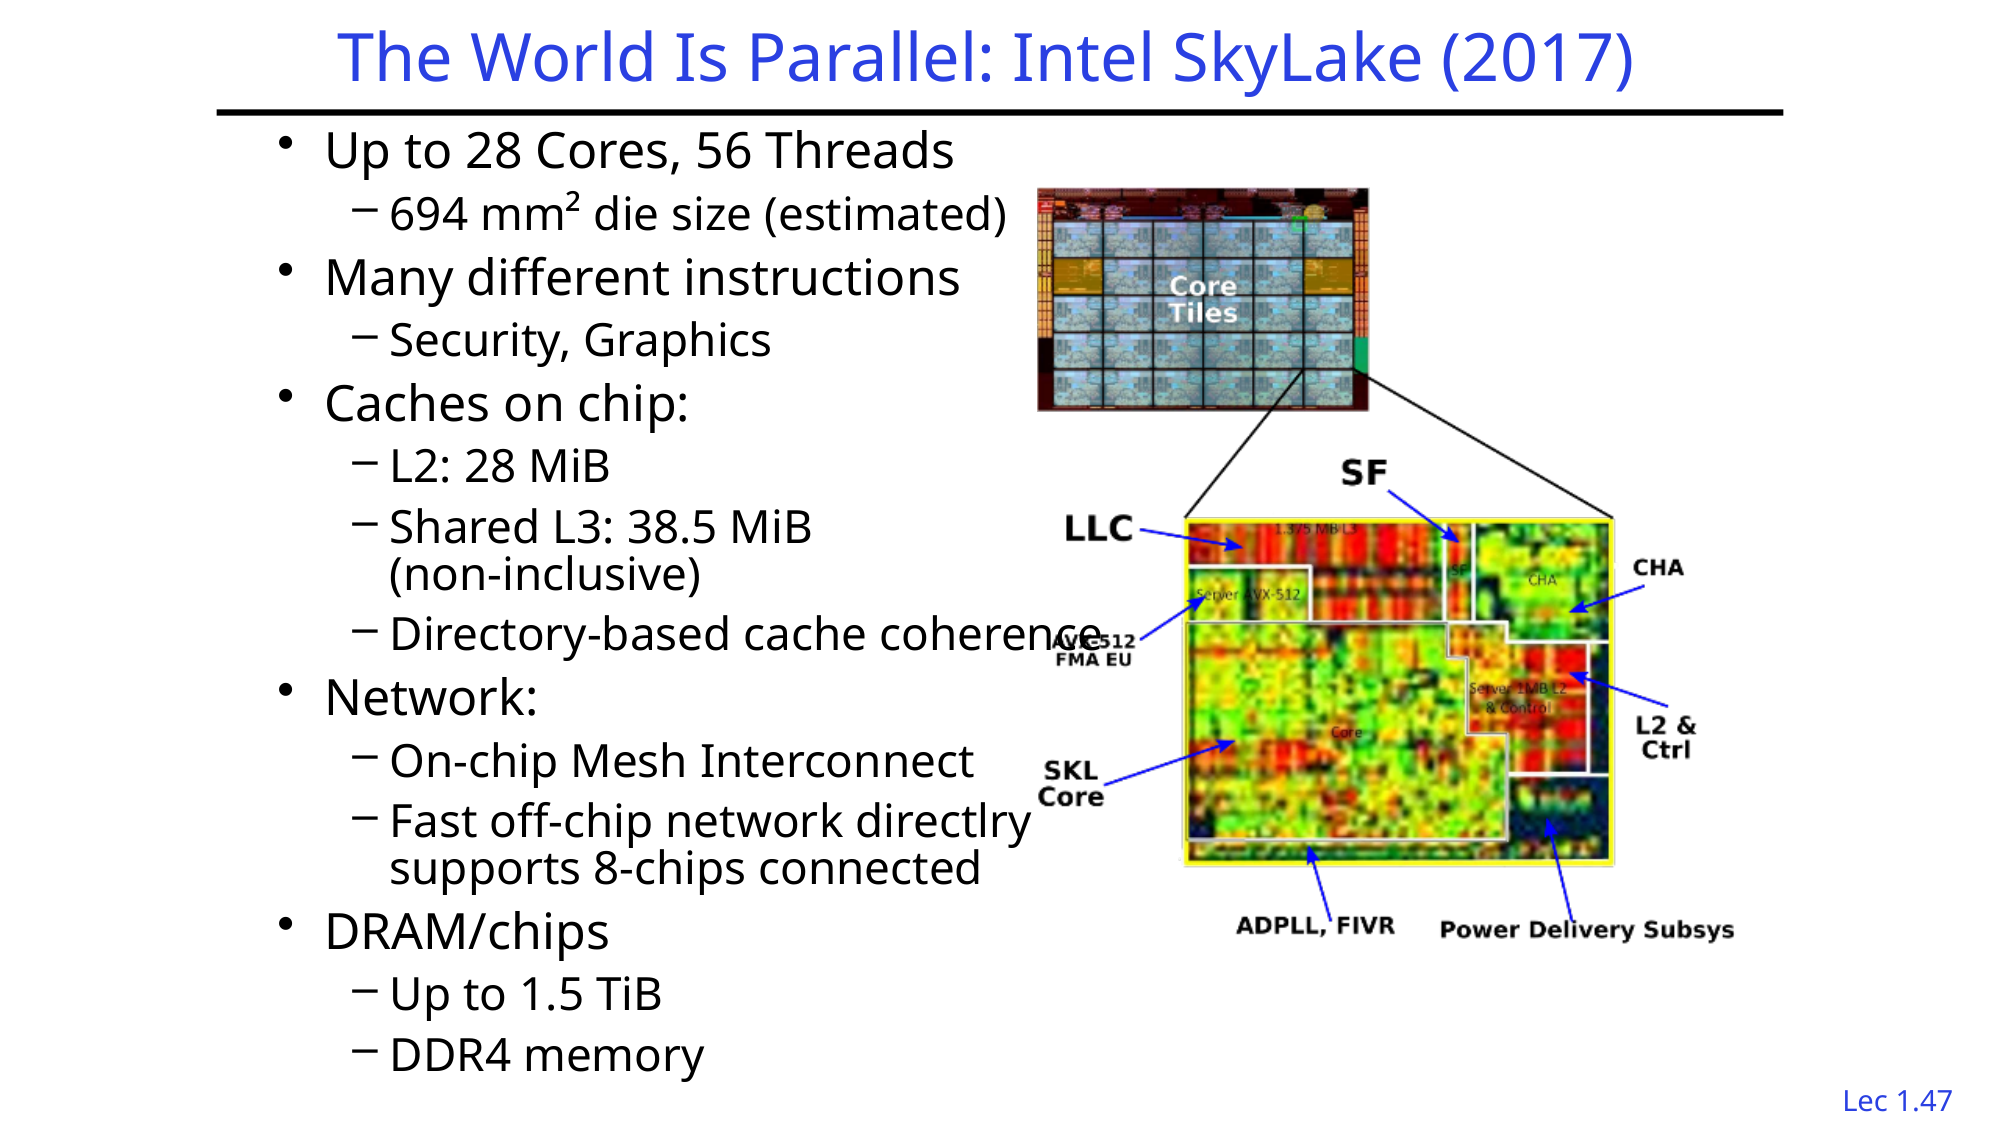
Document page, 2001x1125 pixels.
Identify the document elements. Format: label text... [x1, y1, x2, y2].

title The World Is Parallel: Intel SkyLake (2017) [286, 0, 1688, 121]
list Up to 28 Cores, 56 Threads 694 mm² die size (estimated) Many different instructions Security, Graphics Caches on chip: L2: 28 MiB Shared L3: 38.5 MiB (non-inclusive) Directory-based cache coherence Network: On-chip Mesh Interconnect Fast off-chip network directlry supports 8-chips connected DRAM/chips Up to 1.5 TiB DDR4 memory [262, 120, 1189, 1060]
picture [1037, 187, 1773, 953]
